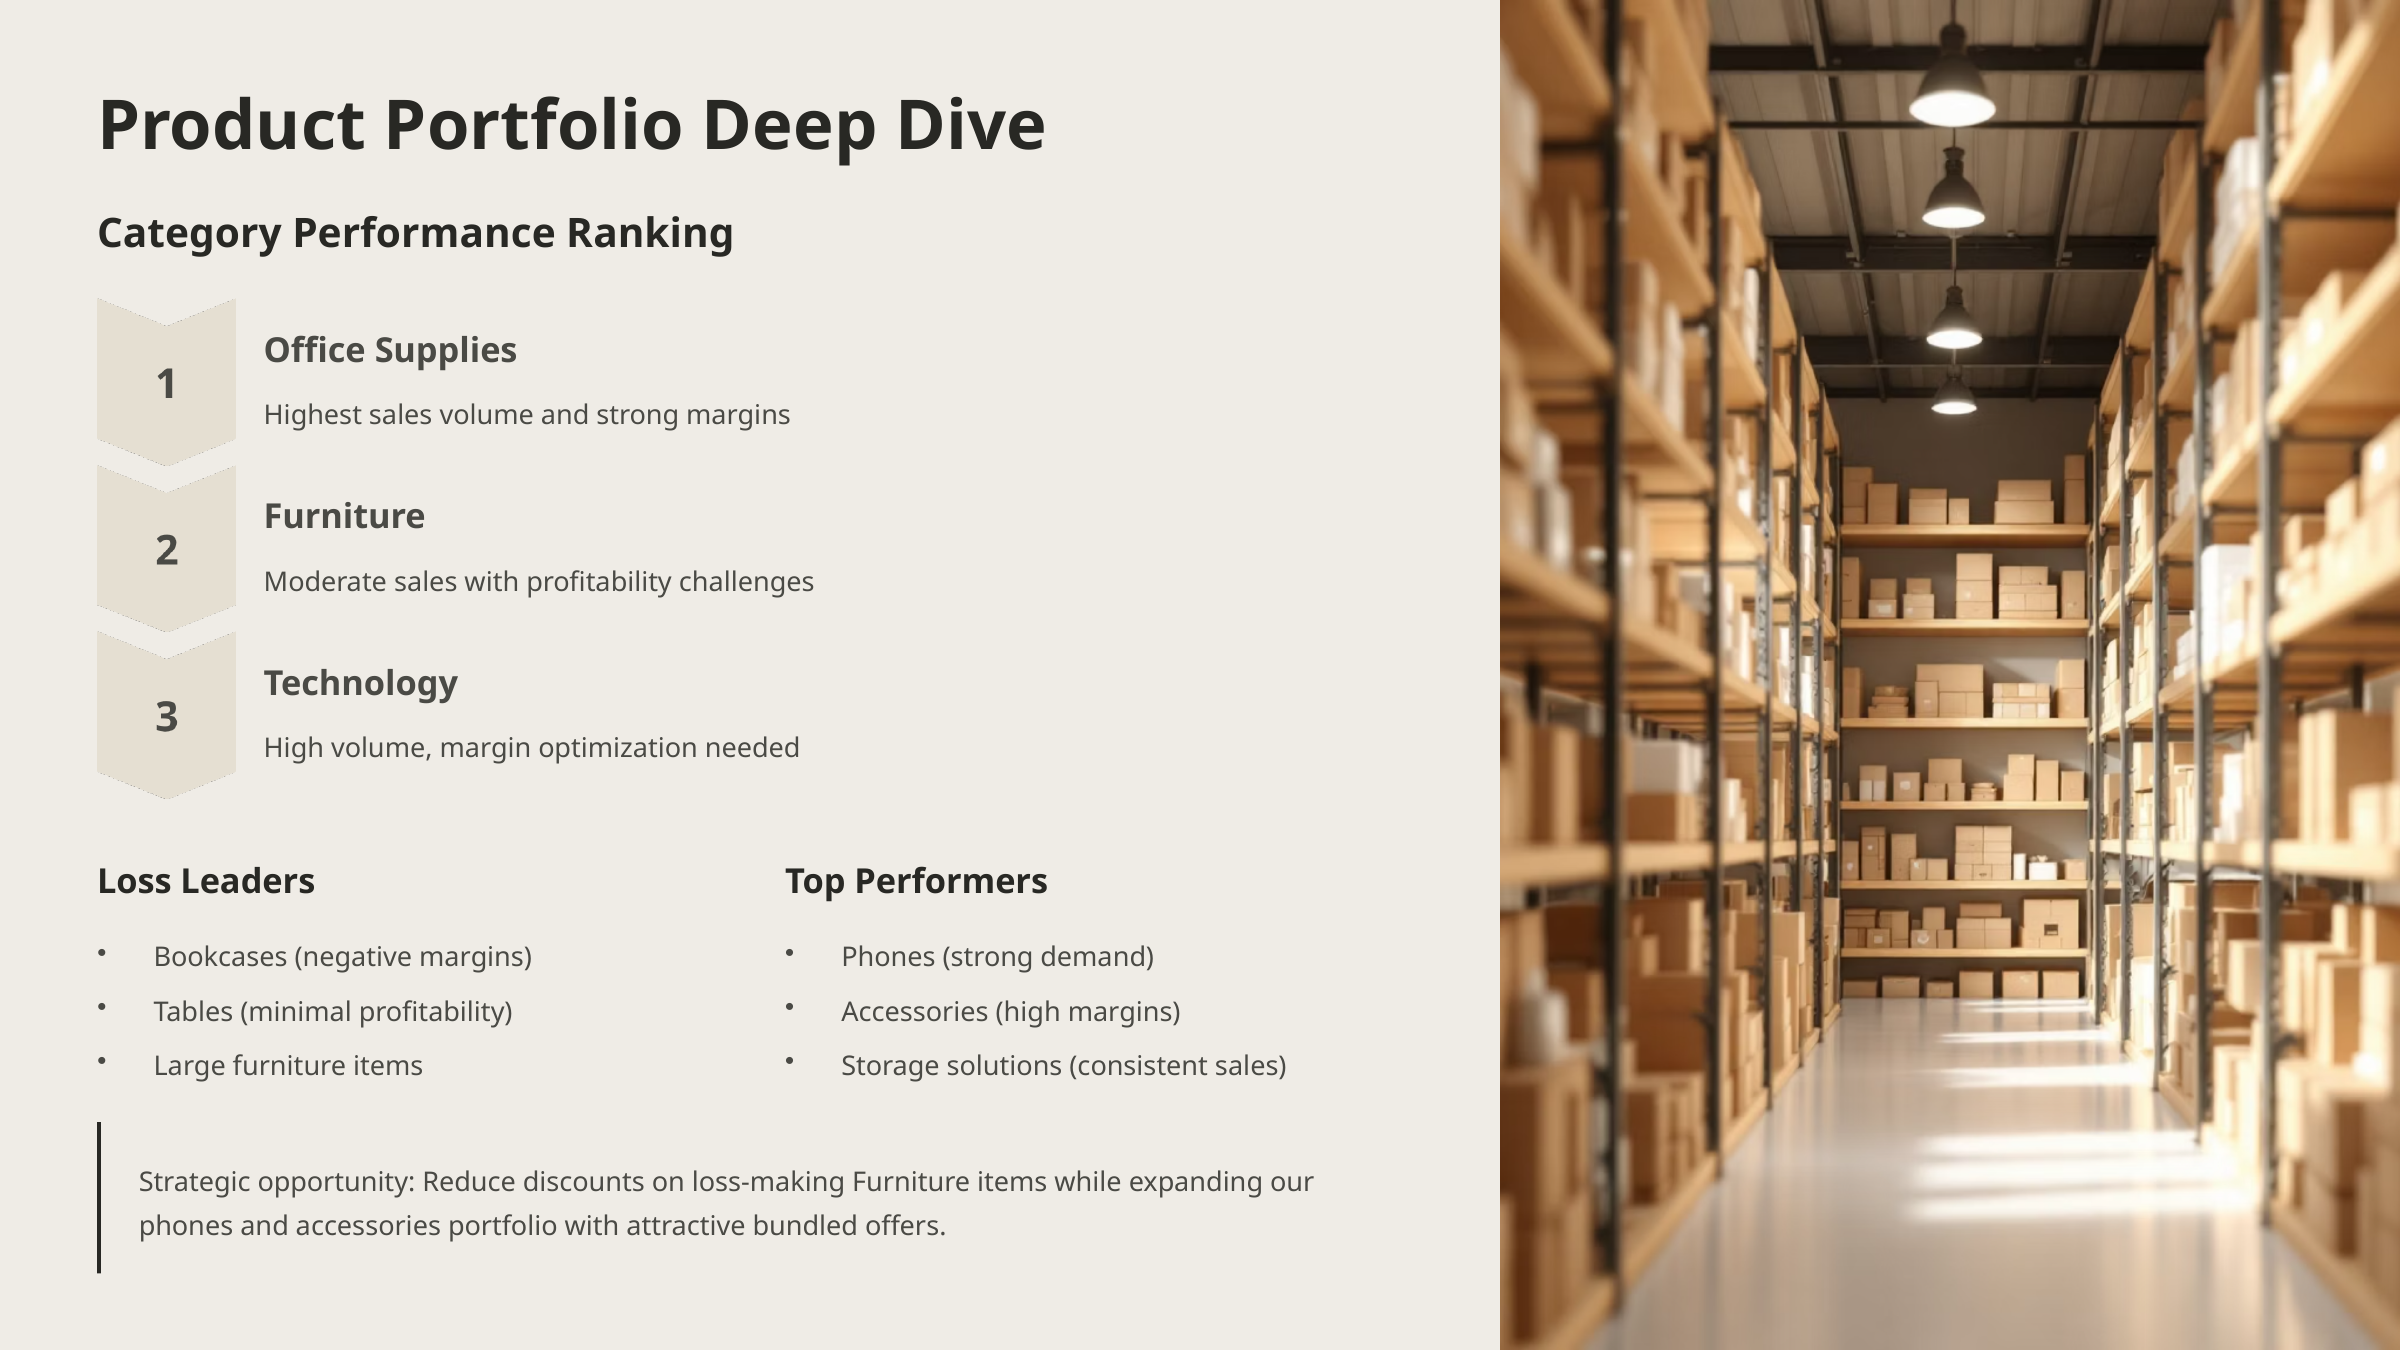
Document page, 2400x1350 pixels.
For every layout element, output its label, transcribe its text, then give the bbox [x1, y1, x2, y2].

text_box Strategic opportunity: Reduce discounts on loss-making Furniture items while expanding our phones and accessories portfolio with attractive bundled offers. [138, 1153, 1403, 1243]
text_box Moderate sales with profitability challenges [263, 552, 1403, 598]
text_box Storage solutions (consistent sales) [785, 1036, 1405, 1082]
text_box Top Performers [785, 857, 1133, 901]
text_box Furniture [263, 492, 611, 537]
text_box Phones (strong demand) [785, 928, 1405, 973]
text_box High volume, margin optimization needed [263, 719, 1403, 764]
text_box Large furniture items [97, 1036, 717, 1082]
text_box Product Portfolio Deep Dive [97, 76, 975, 164]
text_box Loss Leaders [97, 857, 445, 901]
text_box Accessories (high margins) [785, 982, 1405, 1027]
text_box Highest sales volume and strong margins [263, 386, 1403, 431]
text_box Office Supplies [263, 326, 611, 370]
text_box [97, 1122, 101, 1274]
text_box Bookcases (negative margins) [97, 928, 717, 973]
picture [1499, 0, 2400, 1350]
text_box Tables (minimal profitability) [97, 982, 717, 1027]
text_box Category Performance Ranking [97, 204, 681, 257]
picture [97, 298, 237, 799]
text_box Technology [263, 659, 611, 703]
